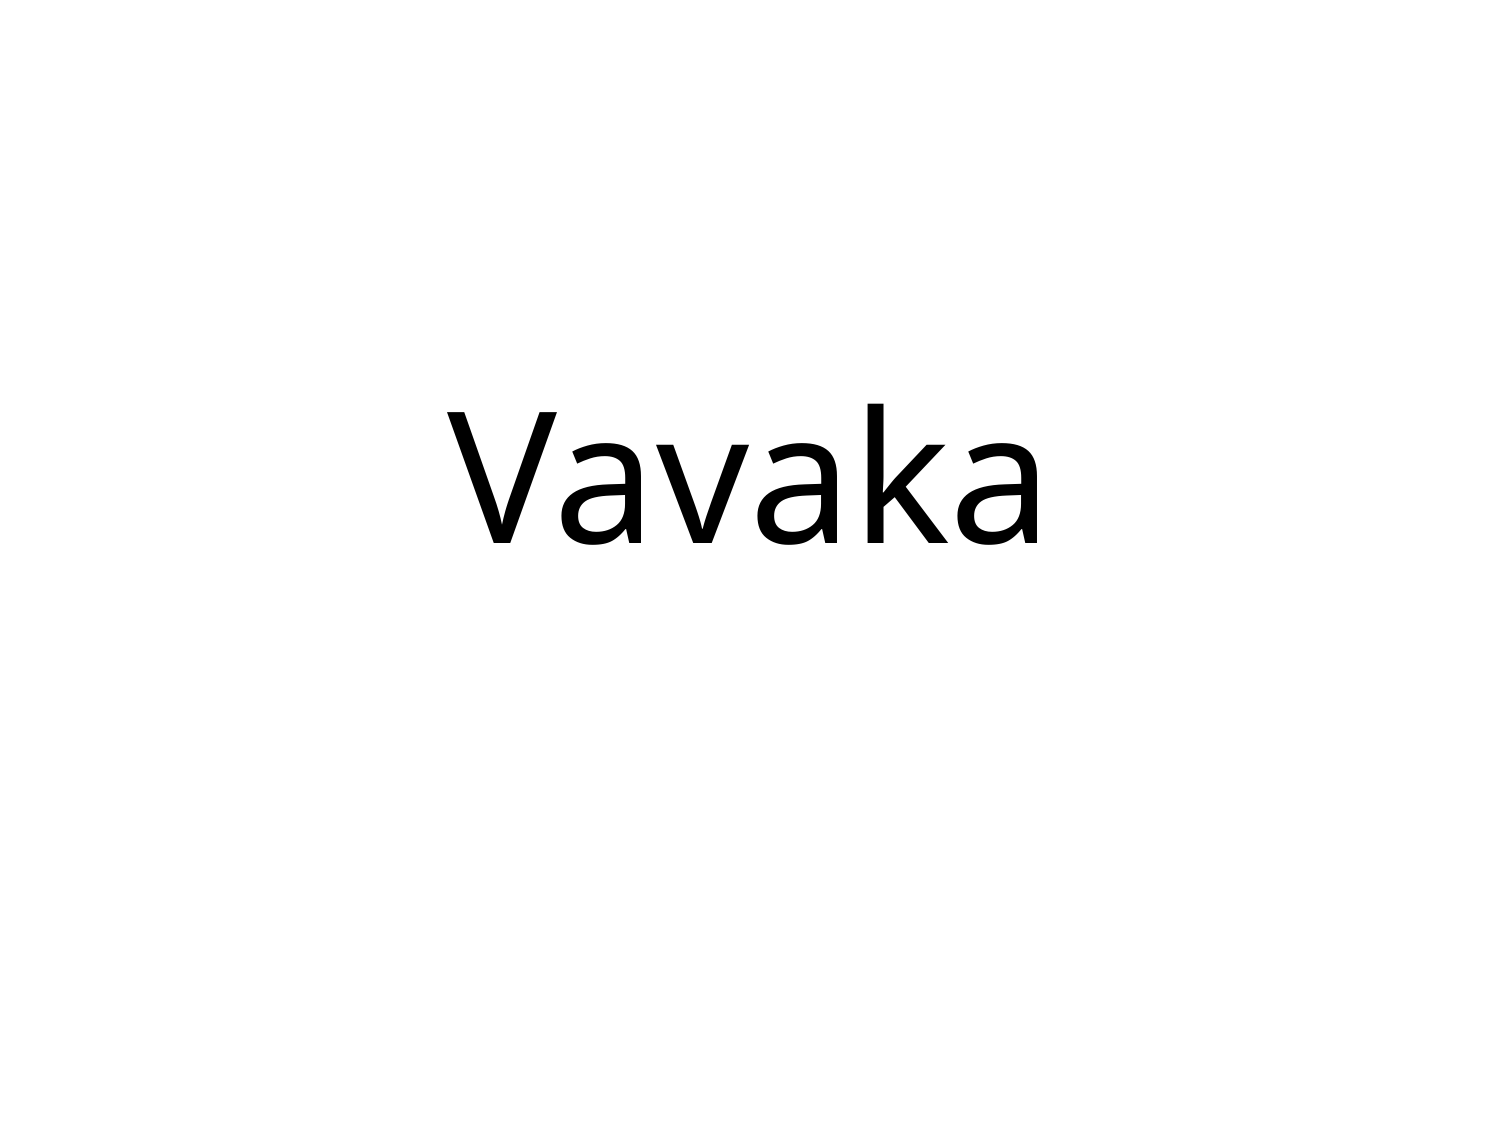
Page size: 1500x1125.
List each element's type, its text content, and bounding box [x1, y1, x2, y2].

title Vavaka [112, 349, 1388, 591]
